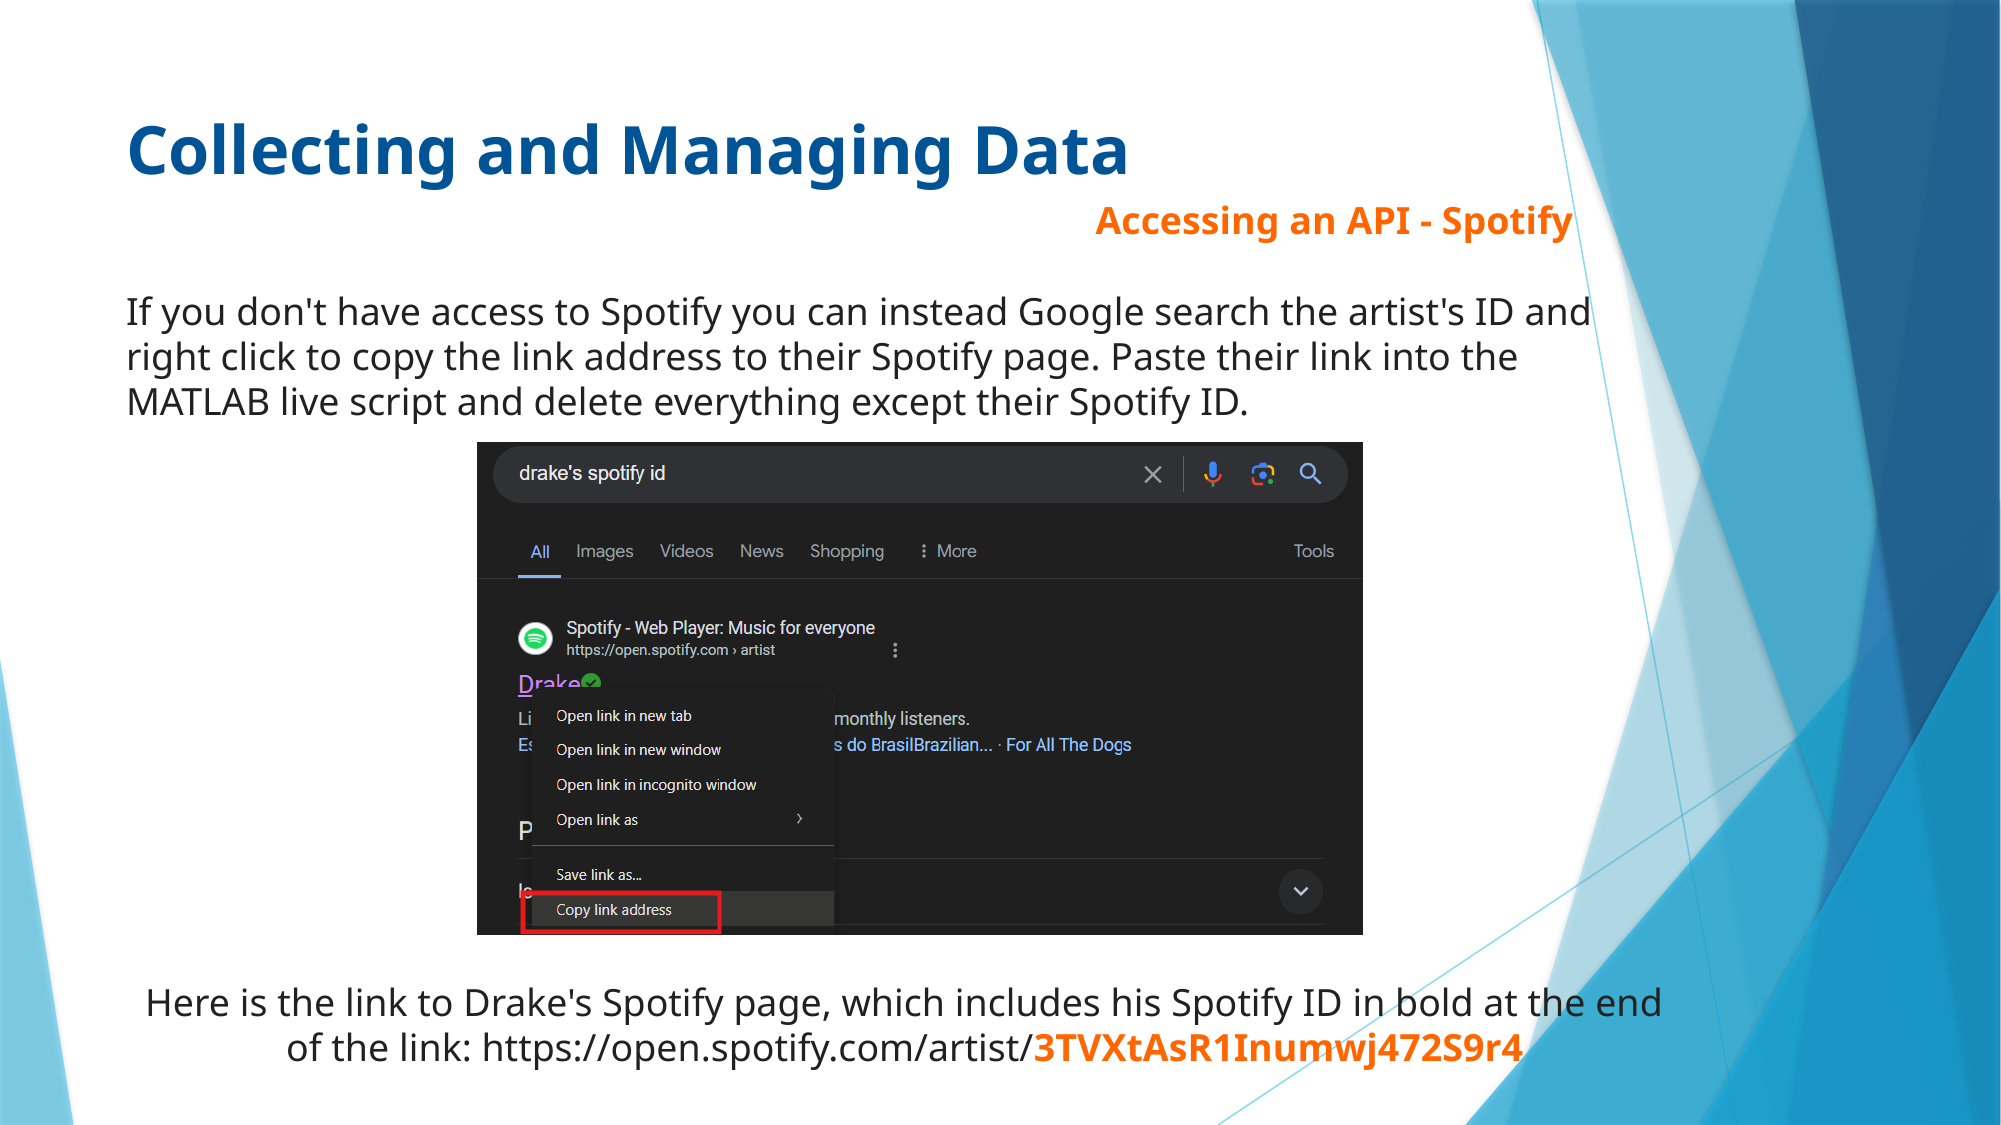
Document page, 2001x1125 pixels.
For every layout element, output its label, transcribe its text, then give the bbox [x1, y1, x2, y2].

list Accessing an API - Spotify [1059, 190, 1610, 262]
picture [476, 441, 1364, 936]
text_box If you don't have access to Spotify you can instead Google search the artist's ID and right click to copy the link address to their Spotify page. Paste their link into the MATLAB live script and delete everything except their Spotify ID. [111, 280, 1626, 566]
text_box Here is the link to Drake's Spotify page, which includes his Spotify ID in bold at the end of the link: https://open.spotify.com/artist/3TVXtAsR1Inumwj472S9r4 [118, 971, 1692, 1077]
title Collecting and Managing Data [111, 99, 1552, 280]
